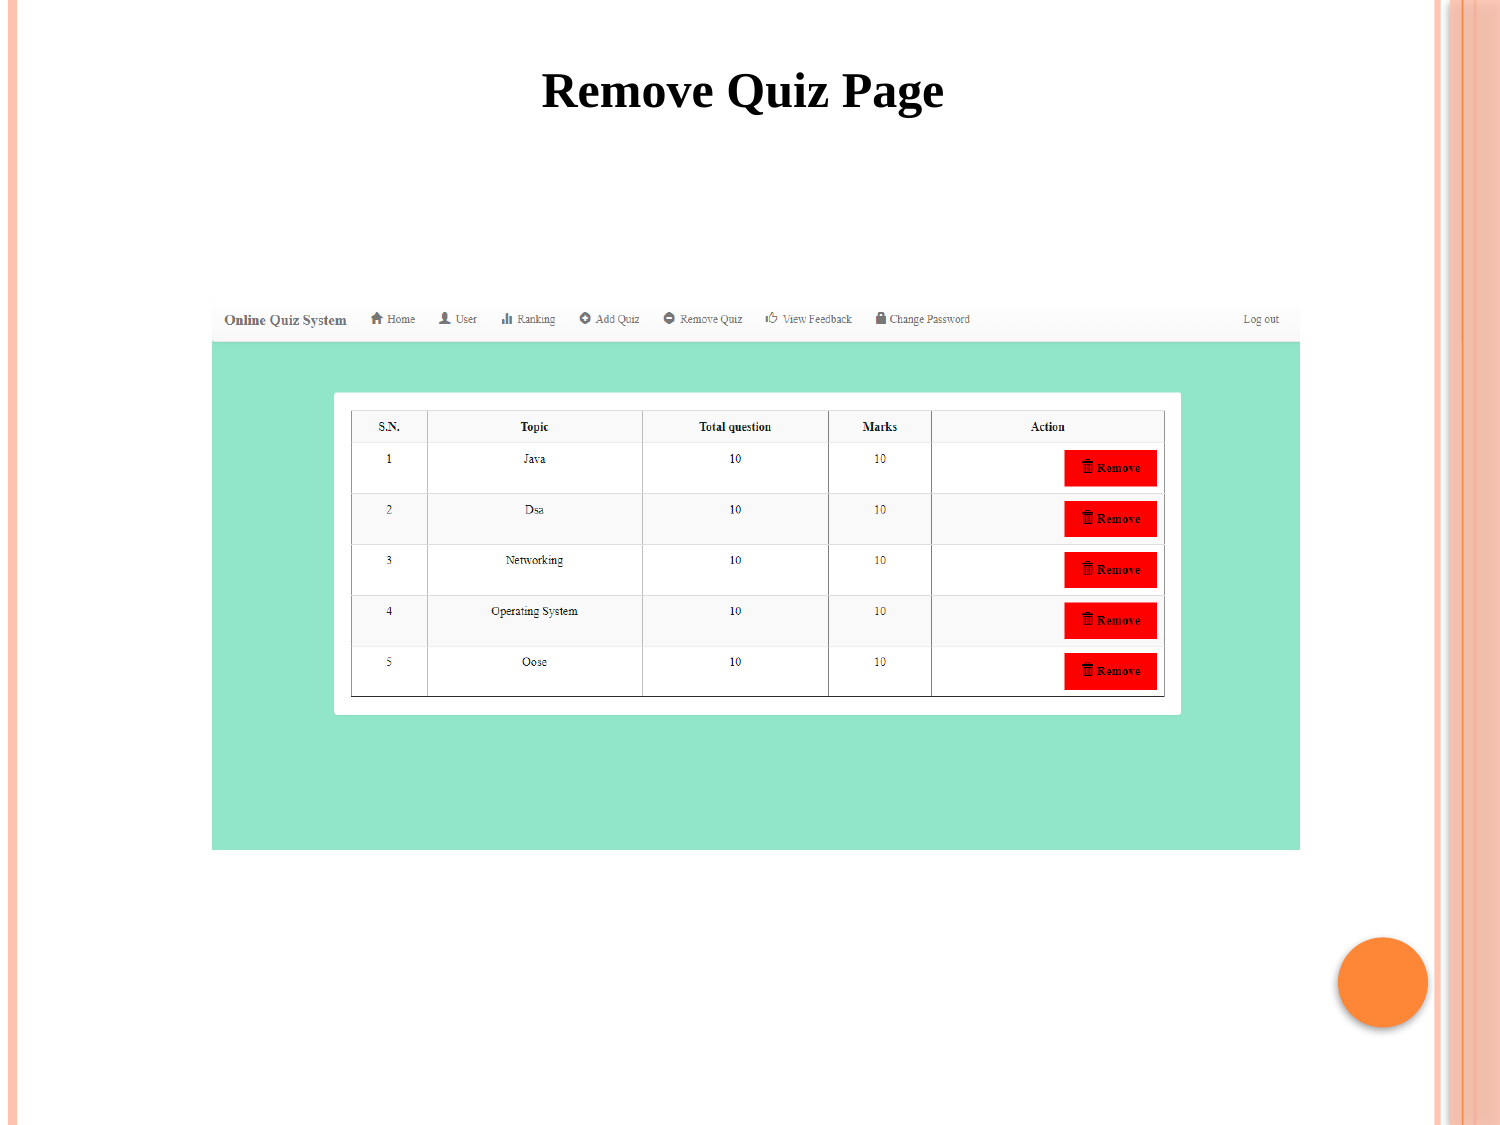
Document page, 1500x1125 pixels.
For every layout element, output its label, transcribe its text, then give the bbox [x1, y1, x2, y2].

text_box Remove Quiz Page [526, 50, 960, 126]
picture [211, 299, 1301, 851]
